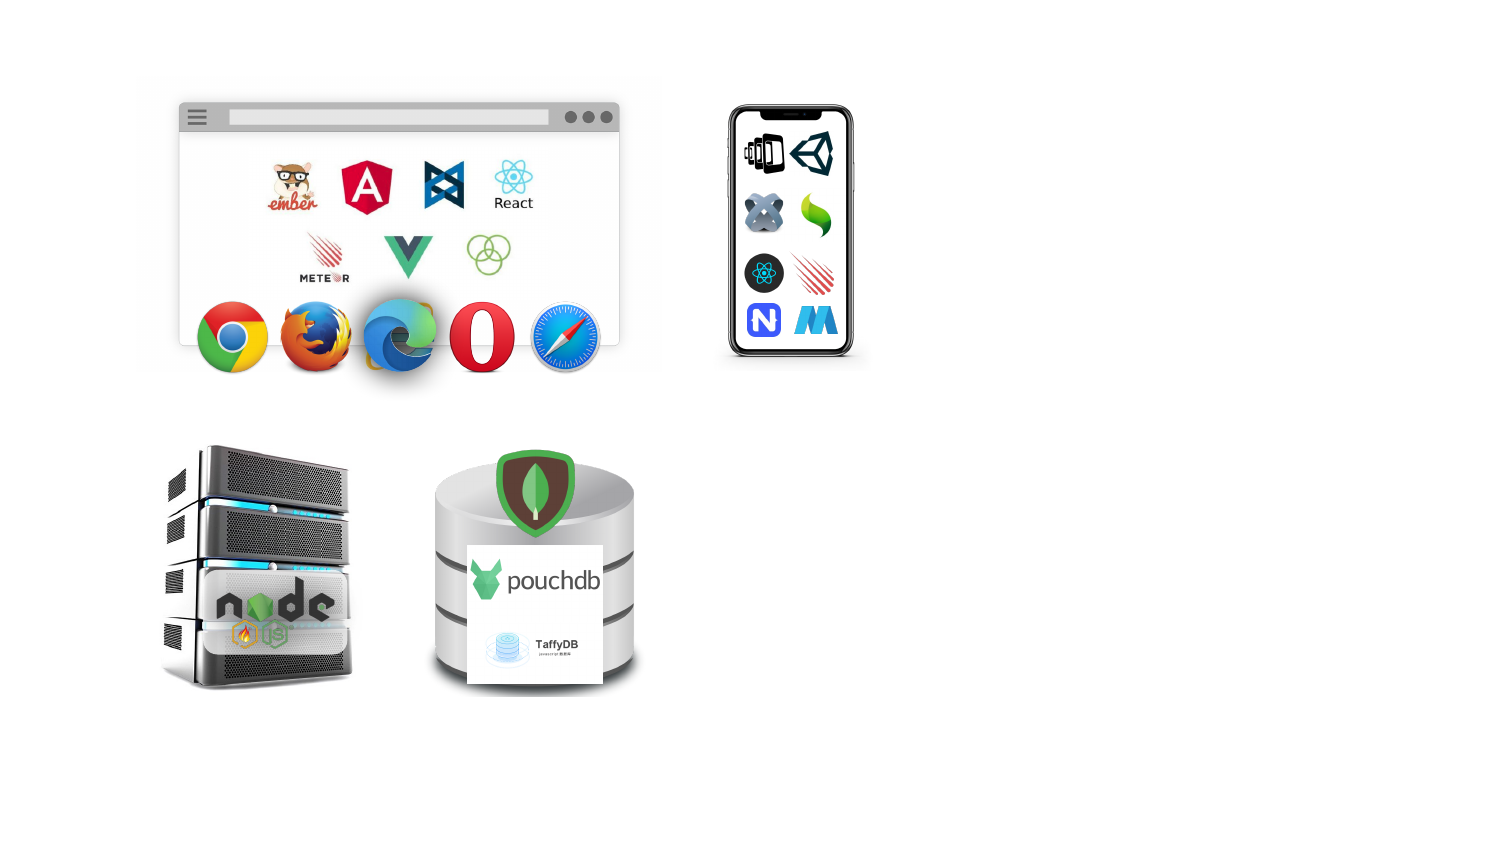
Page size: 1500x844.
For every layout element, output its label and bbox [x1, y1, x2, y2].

text_box [136, 76, 662, 379]
text_box [709, 101, 873, 371]
text_box [412, 441, 659, 698]
picture [363, 298, 437, 372]
text_box [138, 415, 378, 724]
